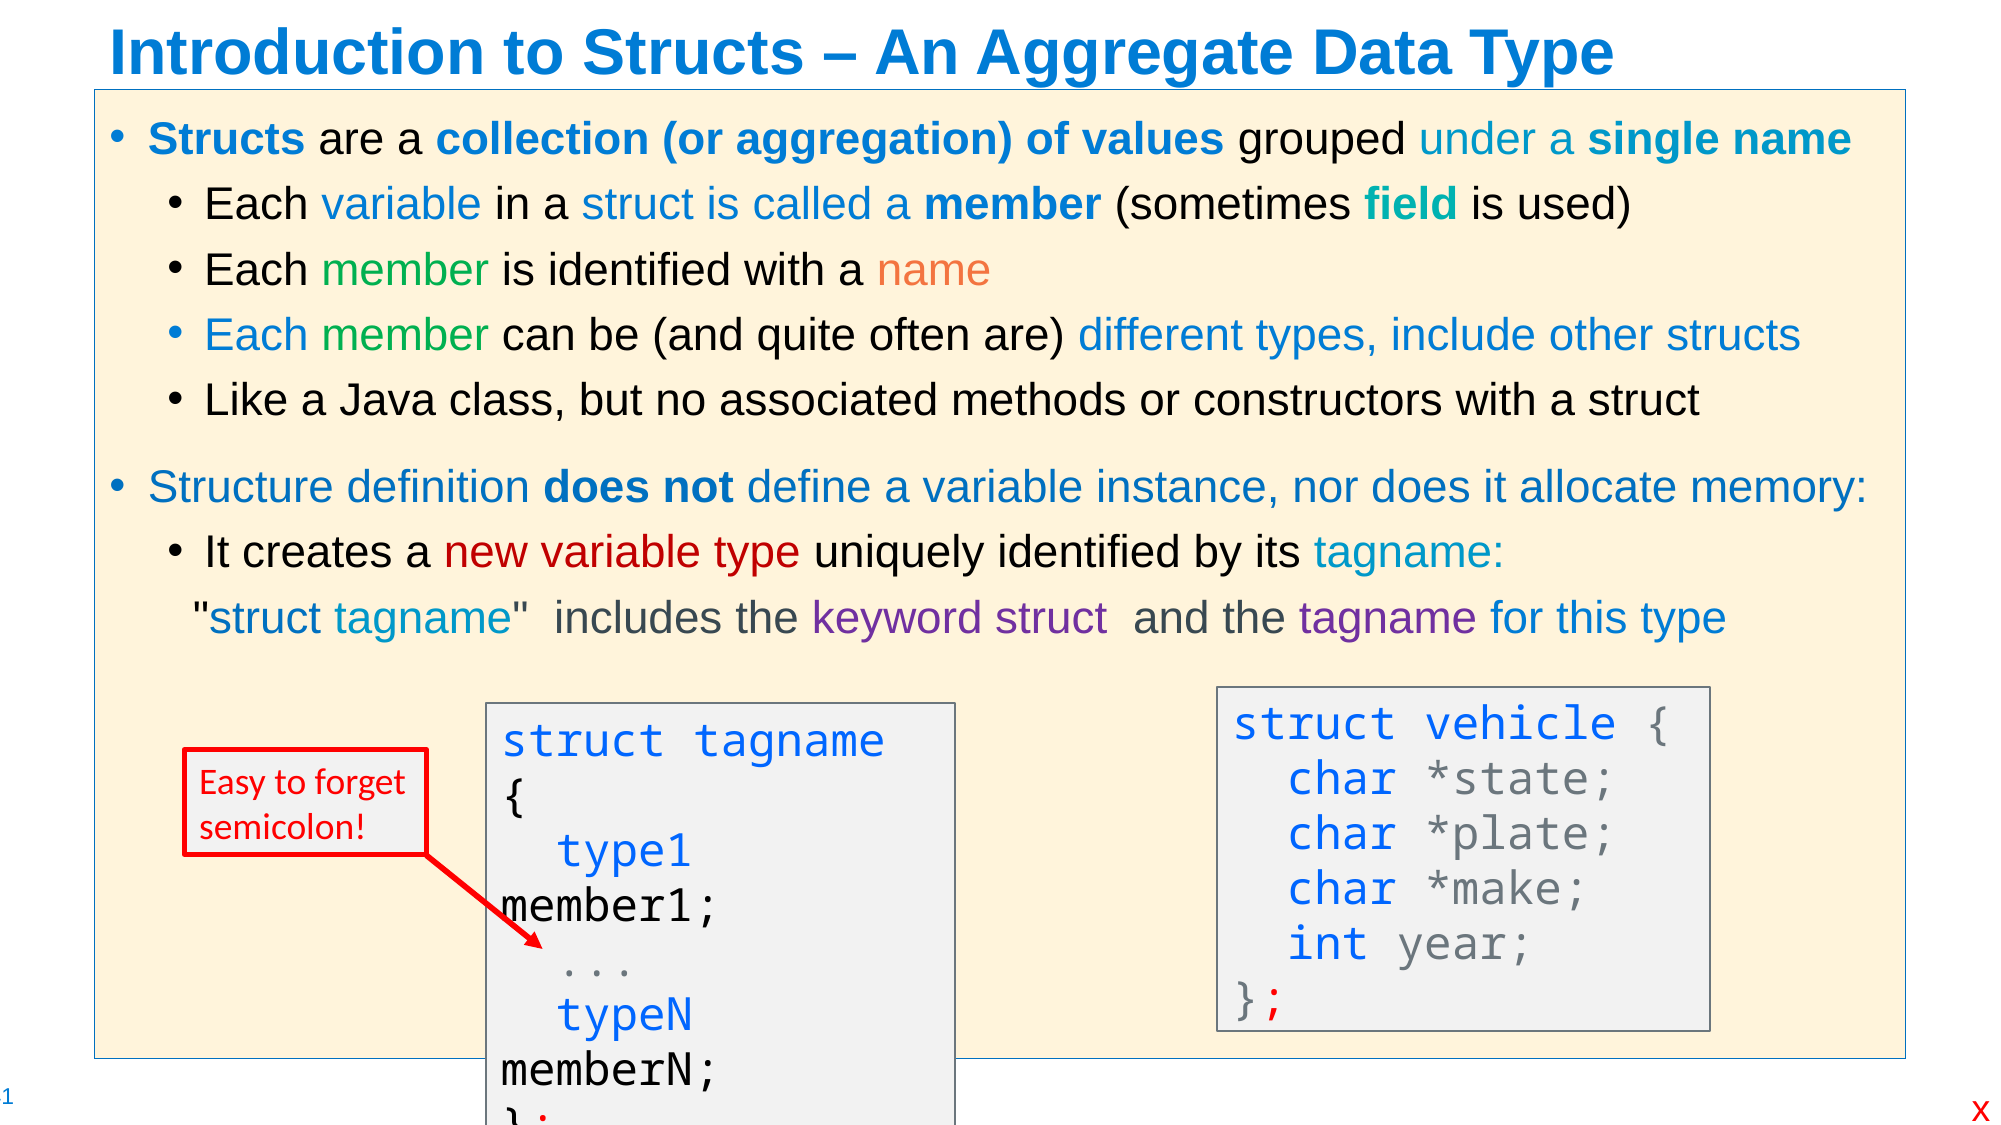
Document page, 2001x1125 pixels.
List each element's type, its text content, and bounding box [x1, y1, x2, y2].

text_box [184, 749, 543, 949]
text_box x [1956, 1076, 2000, 1125]
title Introduction to Structs – An Aggregate Data Type [94, 15, 1820, 89]
text_box struct vehicle { char *state; char *plate; char *make; int year; }; [1217, 686, 1710, 1032]
text_box struct tagname { type1 member1; ... typeN memberN; }; [485, 702, 956, 1125]
list Structs are a collection (or aggregation) of values grouped under a single name Each variable in a struct is called a member (sometimes field is used) Each member is identified with a name Each member can be (and quite often are) different types, include other structs Like a Java class, but no associated methods or constructors with a struct Structure definition does not define a variable instance, nor does it allocate memory: It creates a new variable type uniquely identified by its tagname: "struct tagname" includes the keyword struct and the tagname for this type [94, 89, 1906, 1059]
